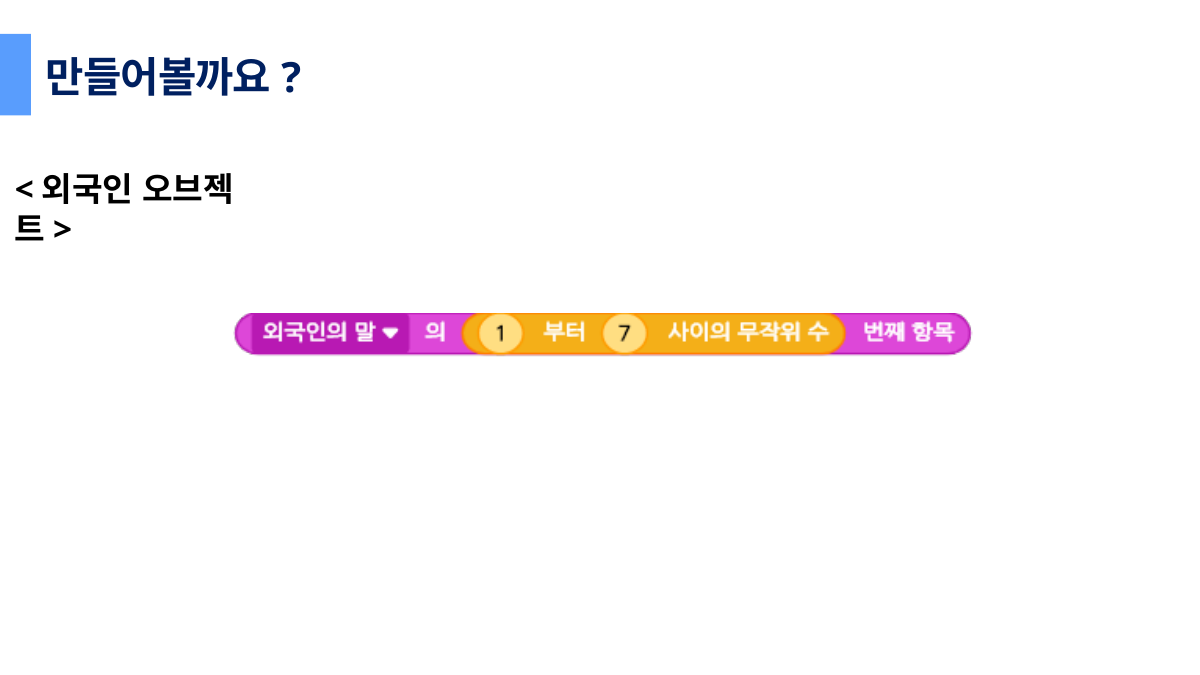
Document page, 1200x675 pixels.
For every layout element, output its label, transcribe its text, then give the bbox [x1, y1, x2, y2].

text_box <외국인 오브젝트> [0, 160, 304, 255]
picture [218, 313, 982, 361]
text_box [0, 33, 32, 116]
text_box 만들어볼까요? [32, 43, 712, 109]
